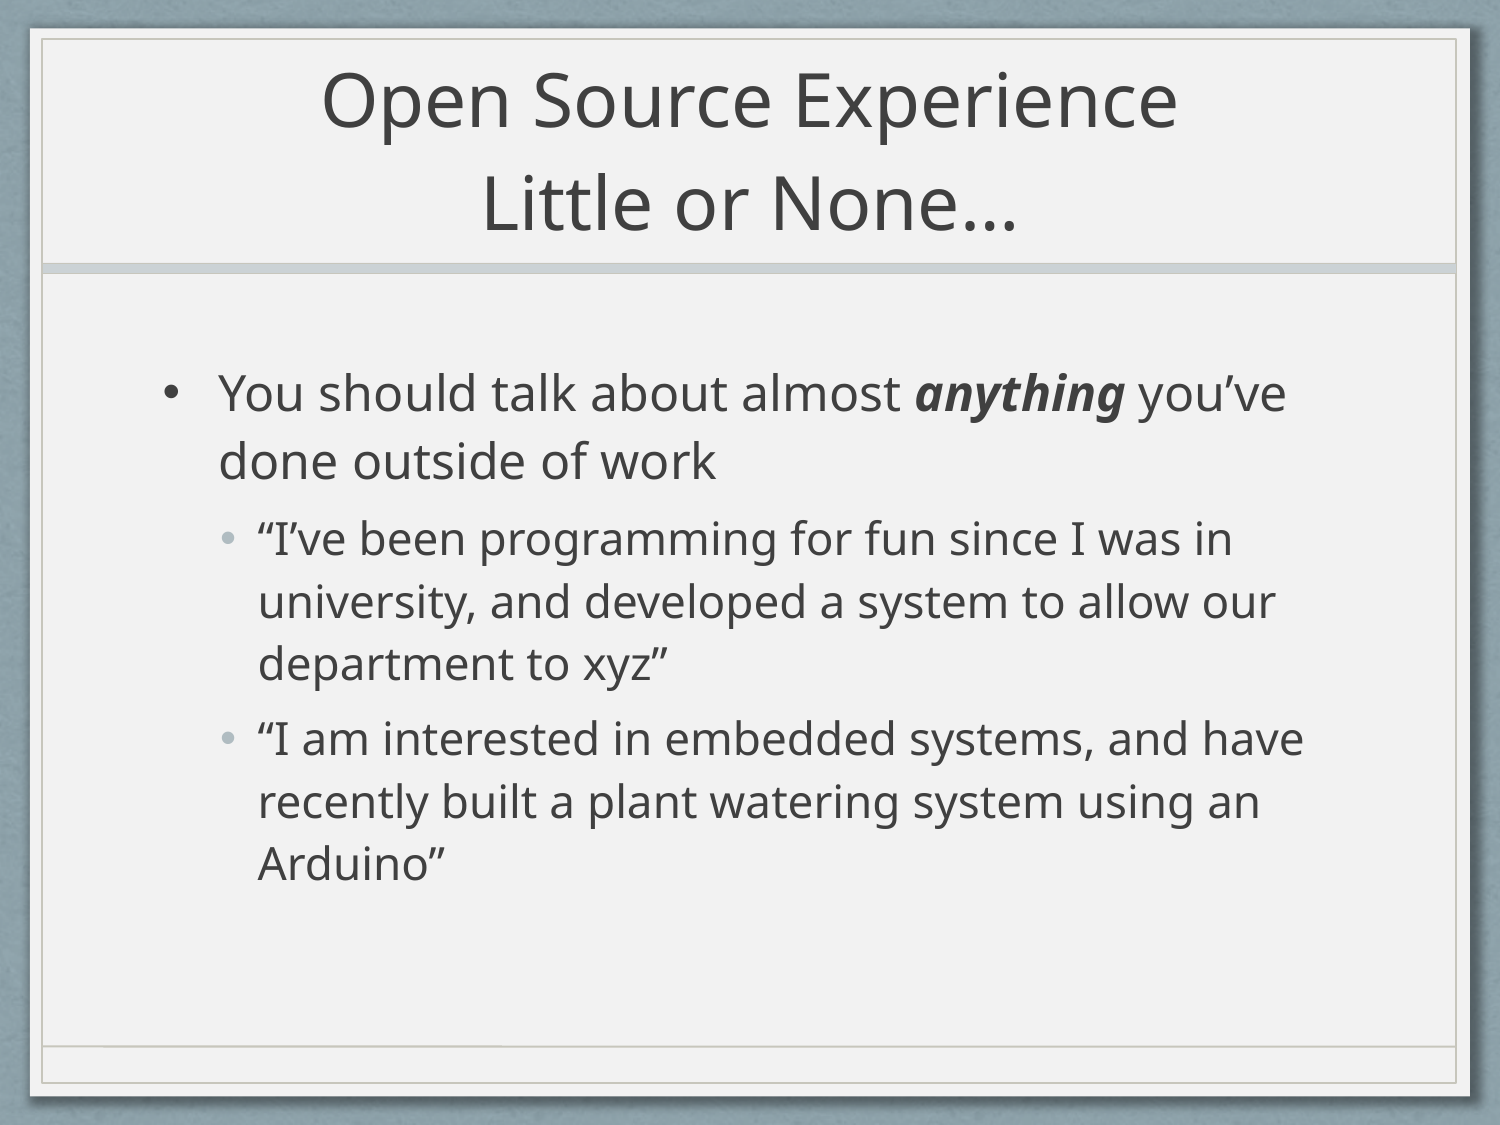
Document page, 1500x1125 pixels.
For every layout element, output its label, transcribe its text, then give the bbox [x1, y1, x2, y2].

list You should talk about almost anything you’ve done outside of work “I’ve been programming for fun since I was in university, and developed a system to allow our department to xyz” “I am interested in embedded systems, and have recently built a plant watering system using an Arduino” [147, 350, 1353, 995]
title Open Source Experience Little or None… [147, 40, 1353, 260]
